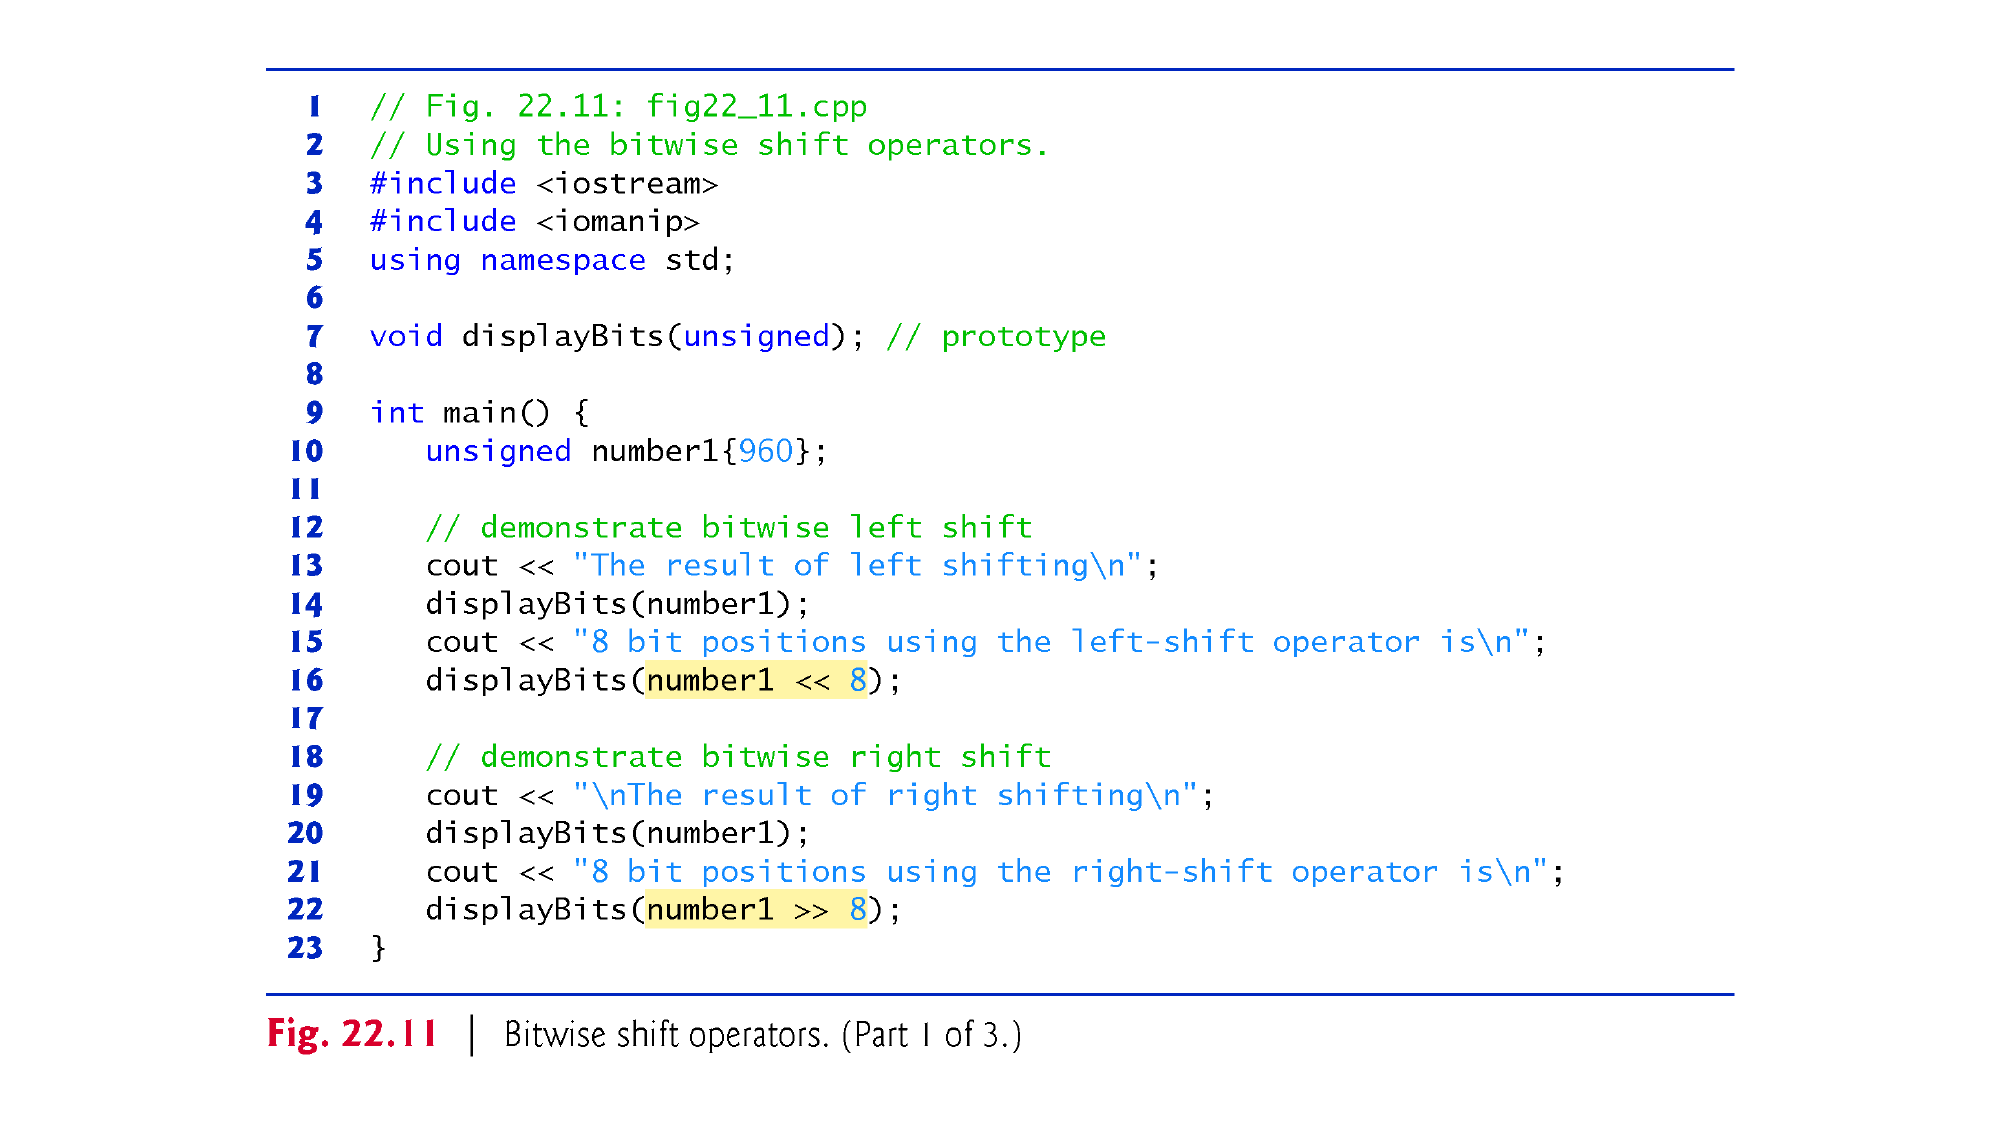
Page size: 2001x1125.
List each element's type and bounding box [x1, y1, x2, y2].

picture [197, 0, 1803, 1125]
